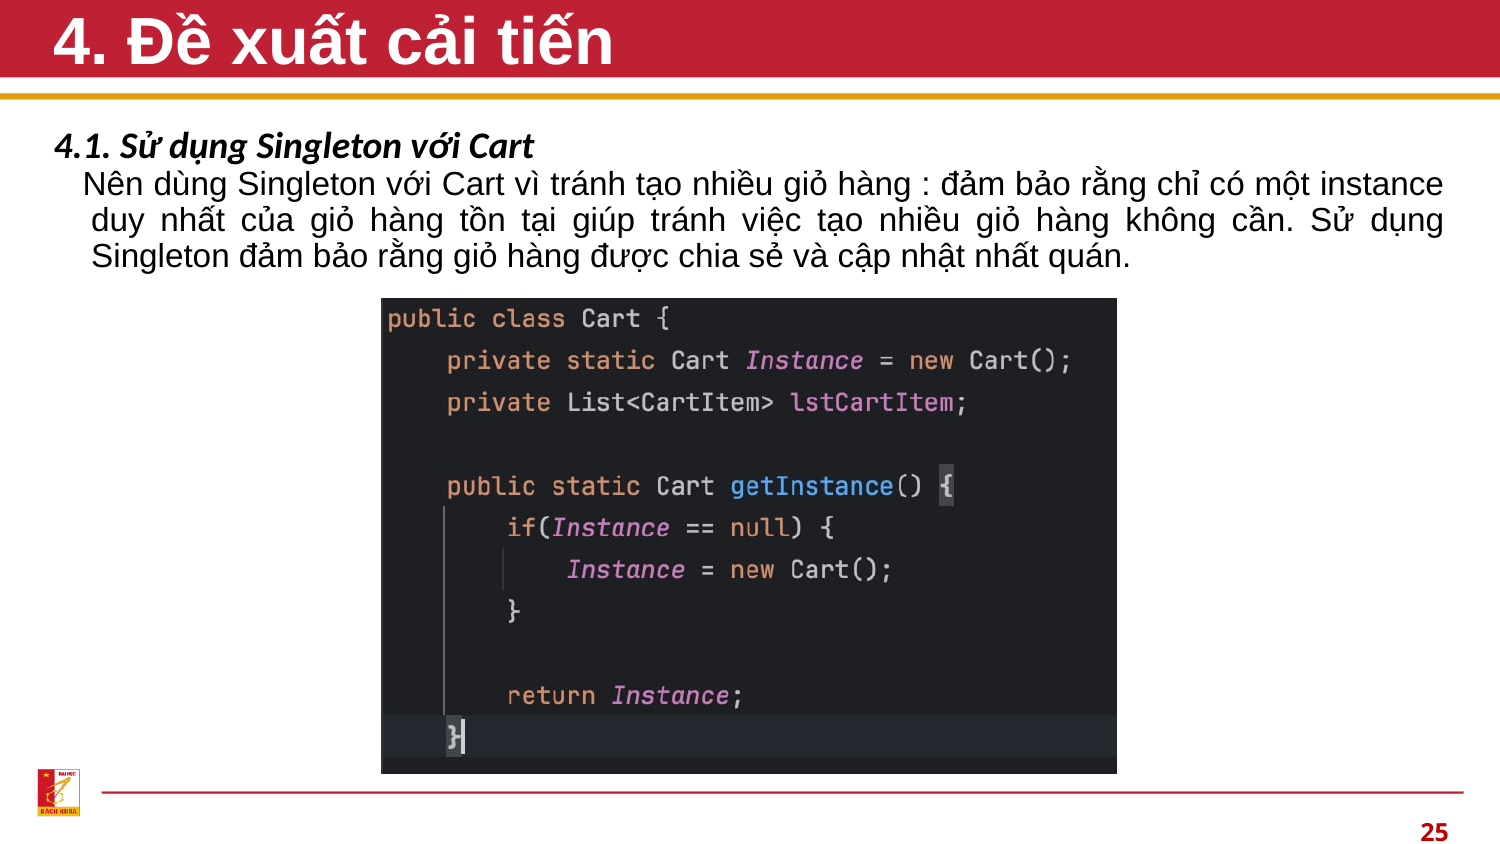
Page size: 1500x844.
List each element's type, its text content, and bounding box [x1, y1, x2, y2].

list 4.1. Sử dụng Singleton với Cart Nên dùng Singleton với Cart vì tránh tạo nhiều giỏ hàng : đảm bảo rằng chỉ có một instance duy nhất của giỏ hàng tồn tại giúp tránh việc tạo nhiều giỏ hàng không cần. Sử dụng Singleton đảm bảo rằng giỏ hàng được chia sẻ và cập nhật nhất quán. [38, 118, 1462, 750]
title 4. Đề xuất cải tiến [38, 9, 1462, 66]
picture [0, 0, 1500, 844]
slide_number 25 [1126, 808, 1464, 844]
